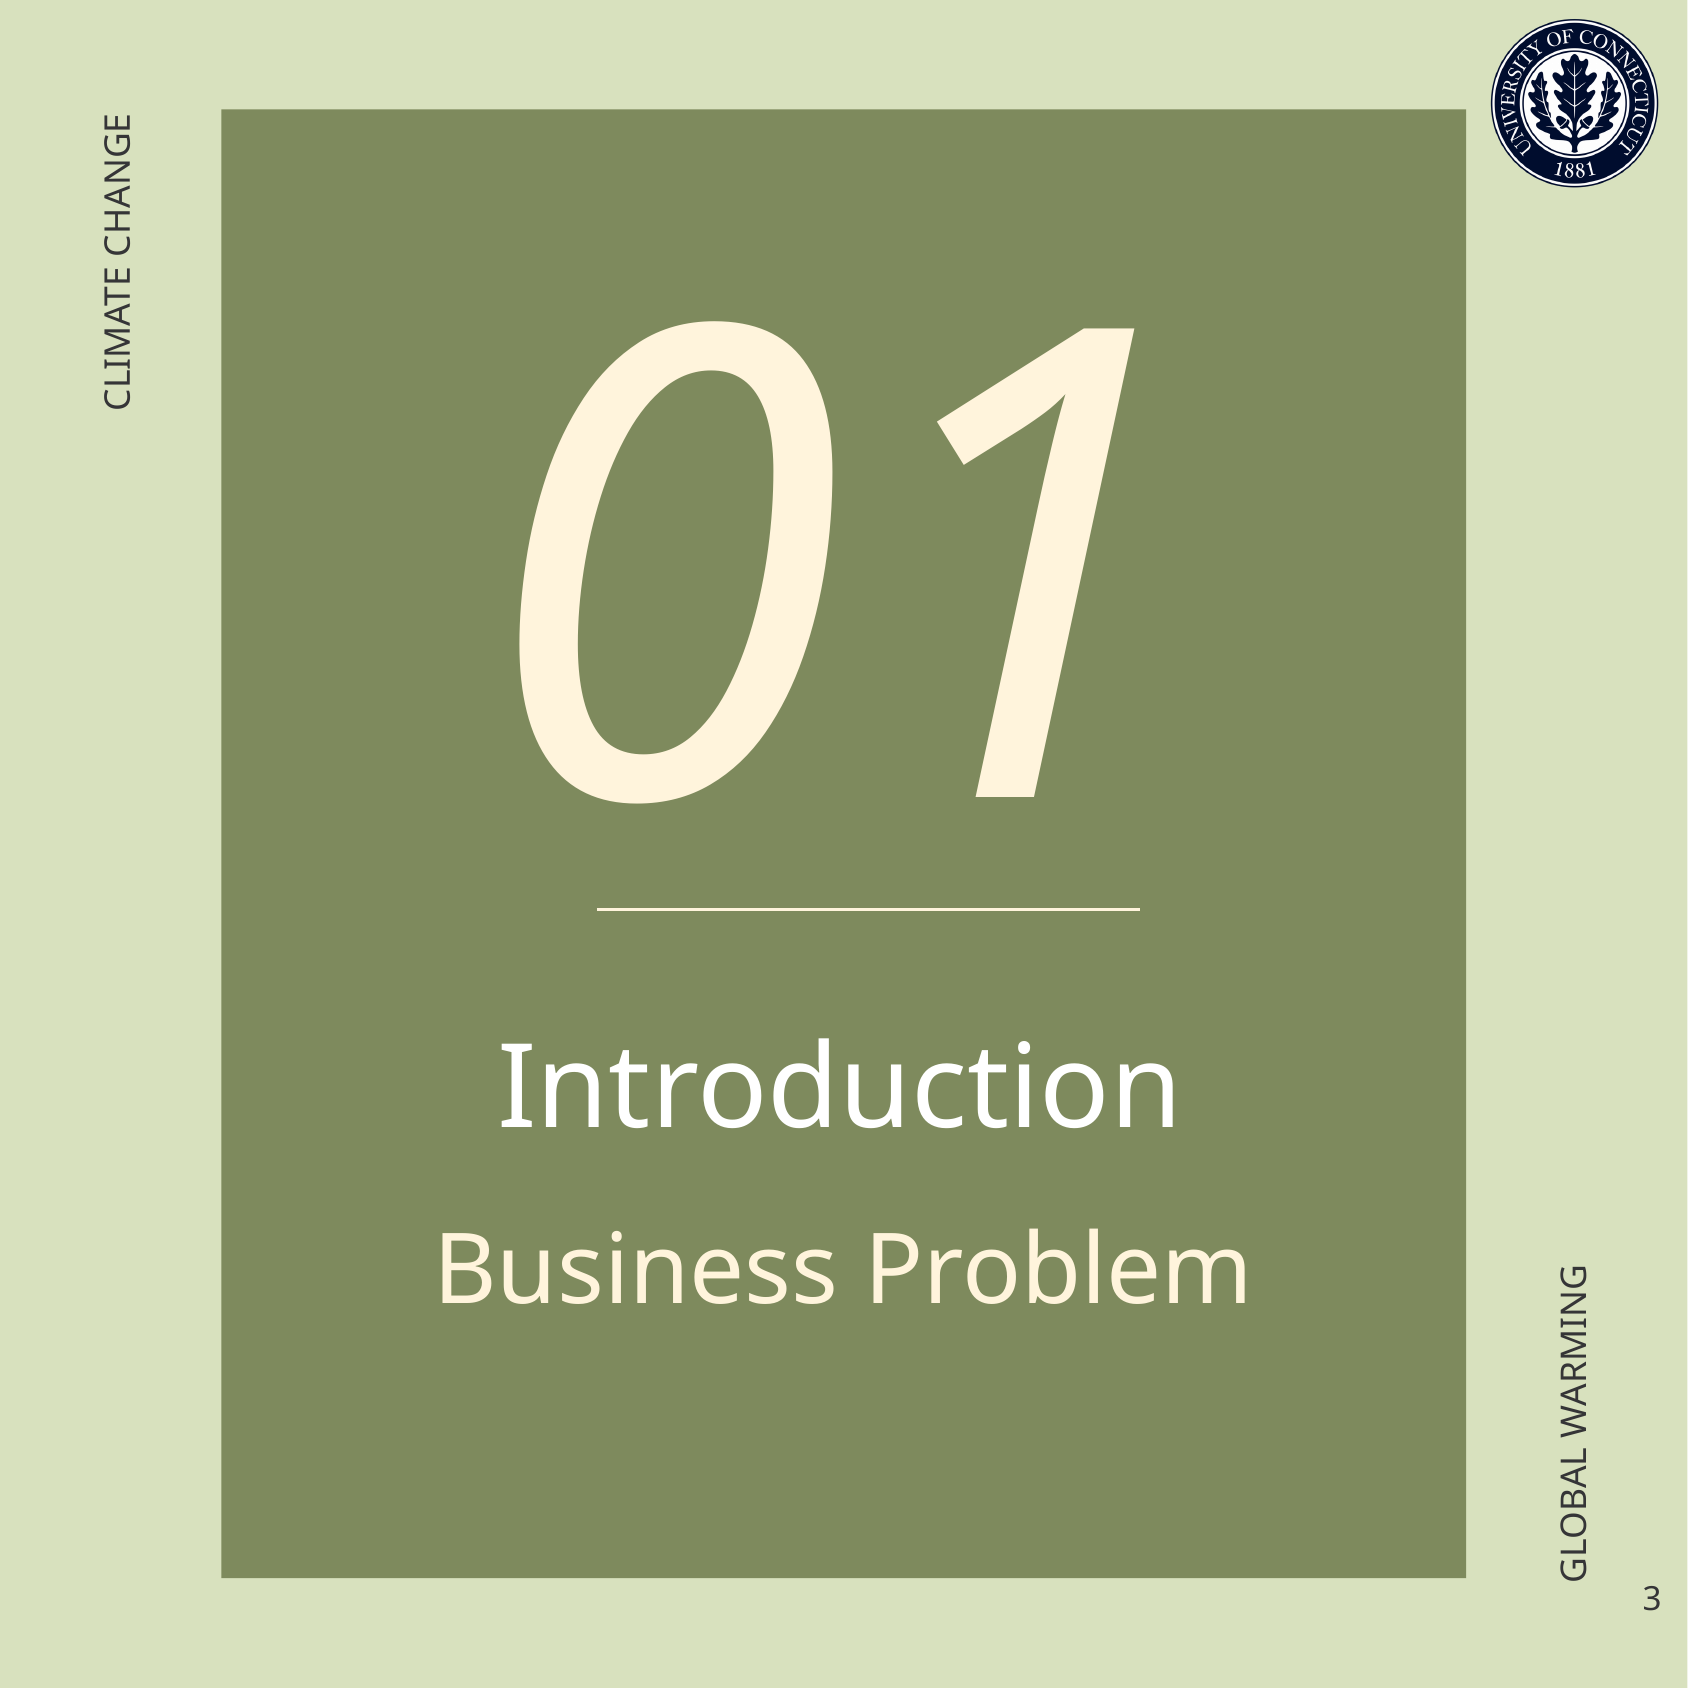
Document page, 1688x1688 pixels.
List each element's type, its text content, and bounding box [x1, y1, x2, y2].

title Introduction [174, 960, 1507, 1202]
title 01 [339, 267, 1348, 803]
subtitle Business Problem [339, 1162, 1348, 1366]
slide_number 3 [1579, 1558, 1681, 1688]
picture [1490, 18, 1659, 188]
